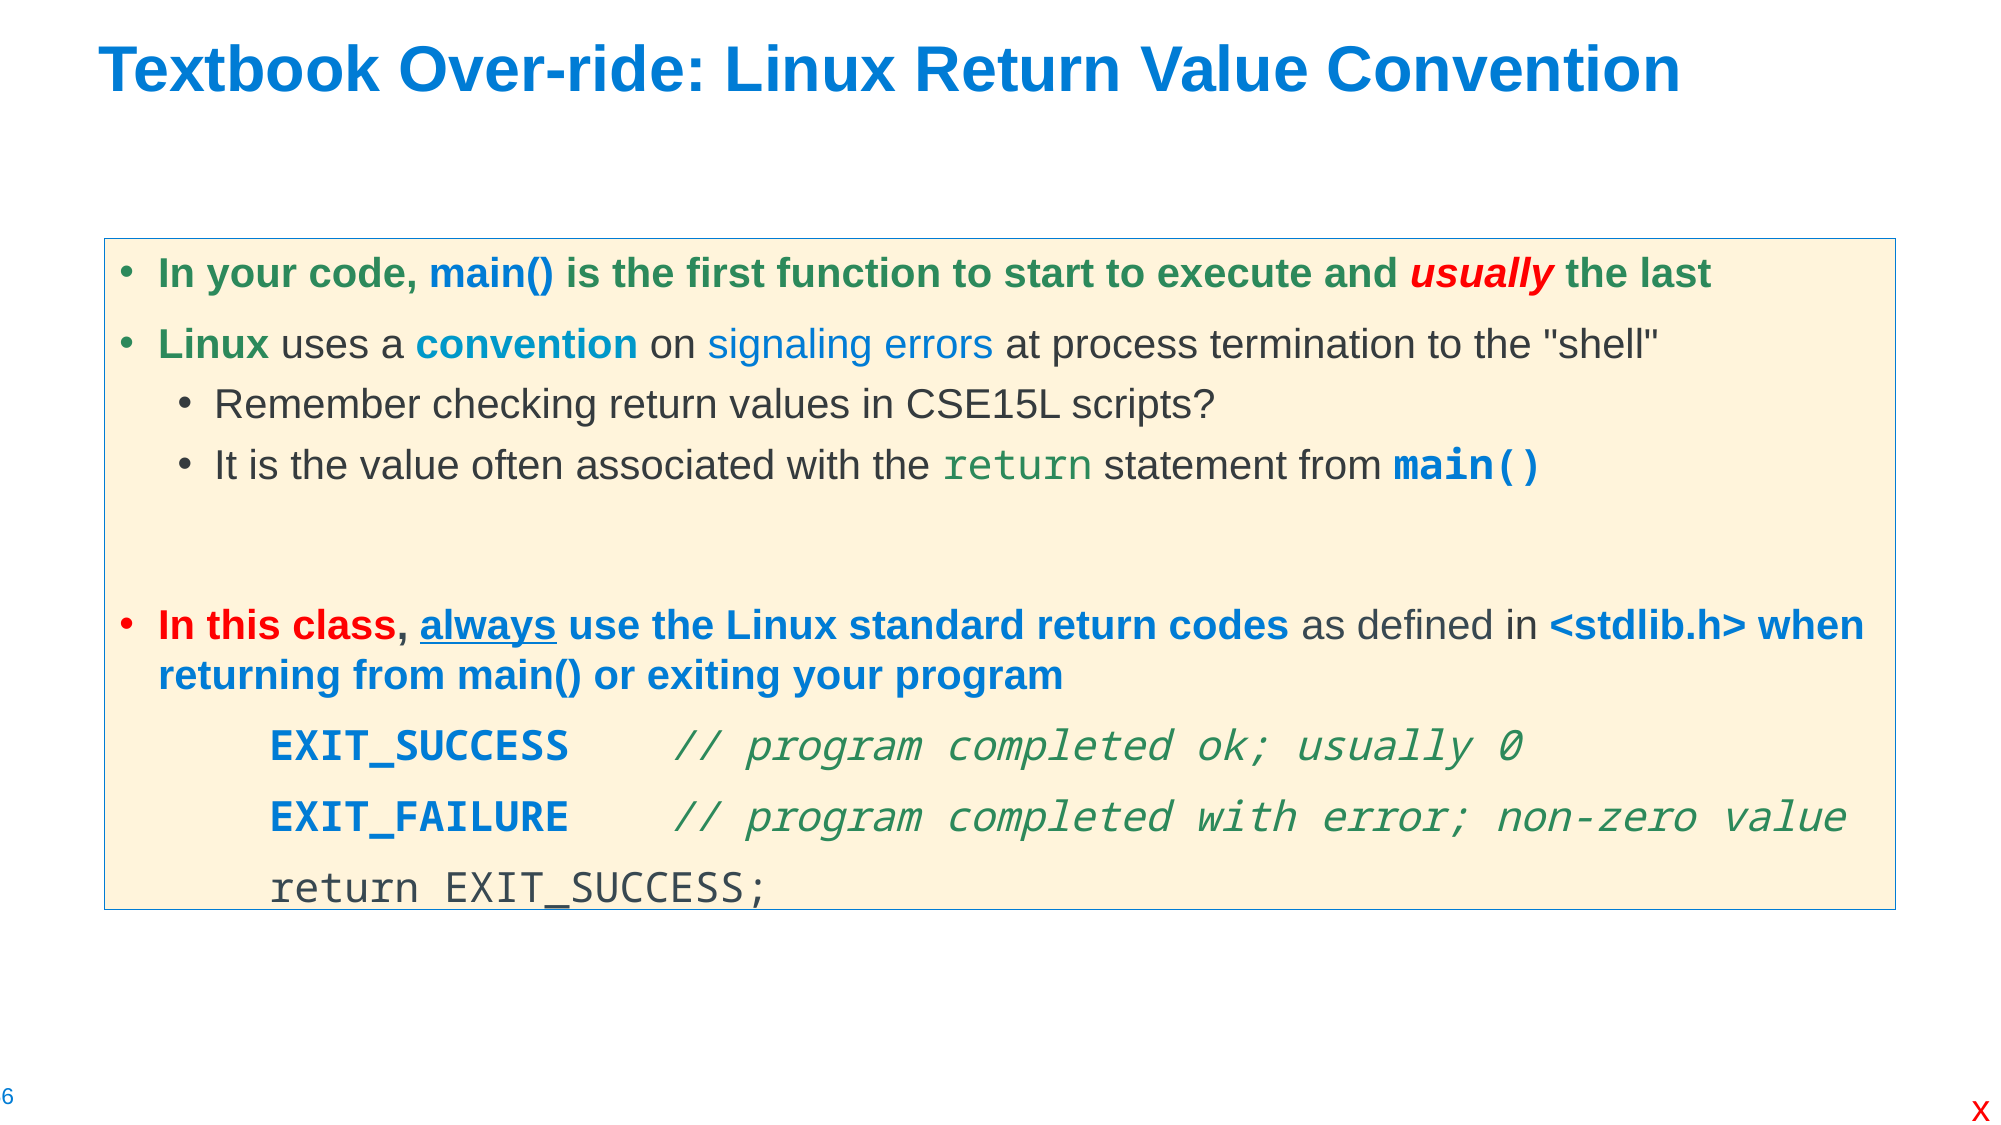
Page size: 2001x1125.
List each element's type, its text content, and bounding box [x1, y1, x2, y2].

title Textbook Over-ride: Linux Return Value Convention [83, 34, 1968, 113]
text_box x [1956, 1076, 2000, 1125]
list In your code, main() is the first function to start to execute and usually the last Linux uses a convention on signaling errors at process termination to the "shell" Remember checking return values in CSE15L scripts? It is the value often associated with the return statement from main() In this class, always use the Linux standard return codes as defined in <stdlib.h> when returning from main() or exiting your program EXIT_SUCCESS // program completed ok; usually 0 EXIT_FAILURE // program completed with error; non-zero value return EXIT_SUCCESS; [104, 238, 1896, 910]
